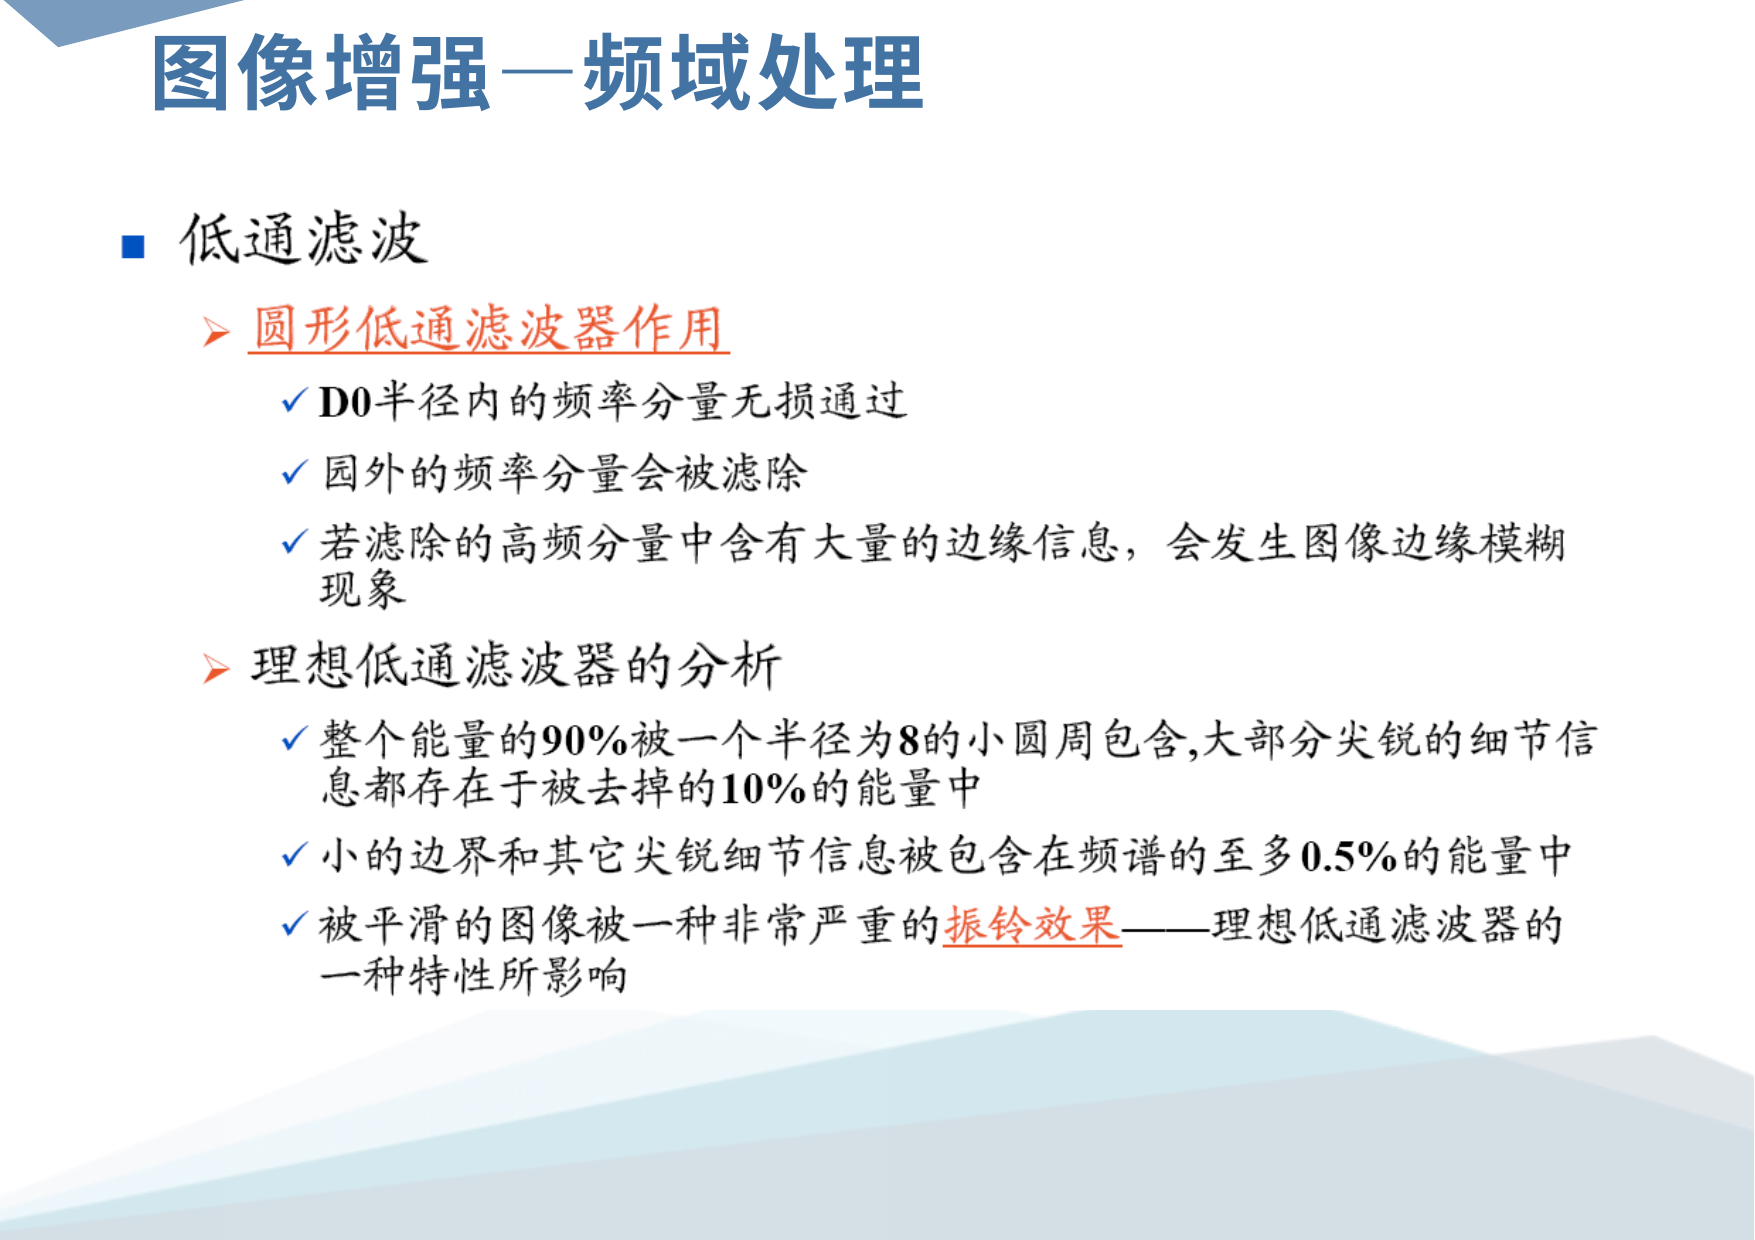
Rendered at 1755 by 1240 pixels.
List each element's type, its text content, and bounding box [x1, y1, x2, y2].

picture [0, 206, 1755, 1240]
text_box [3, 0, 245, 48]
title 图像增强—频域处理 [133, 12, 1621, 142]
